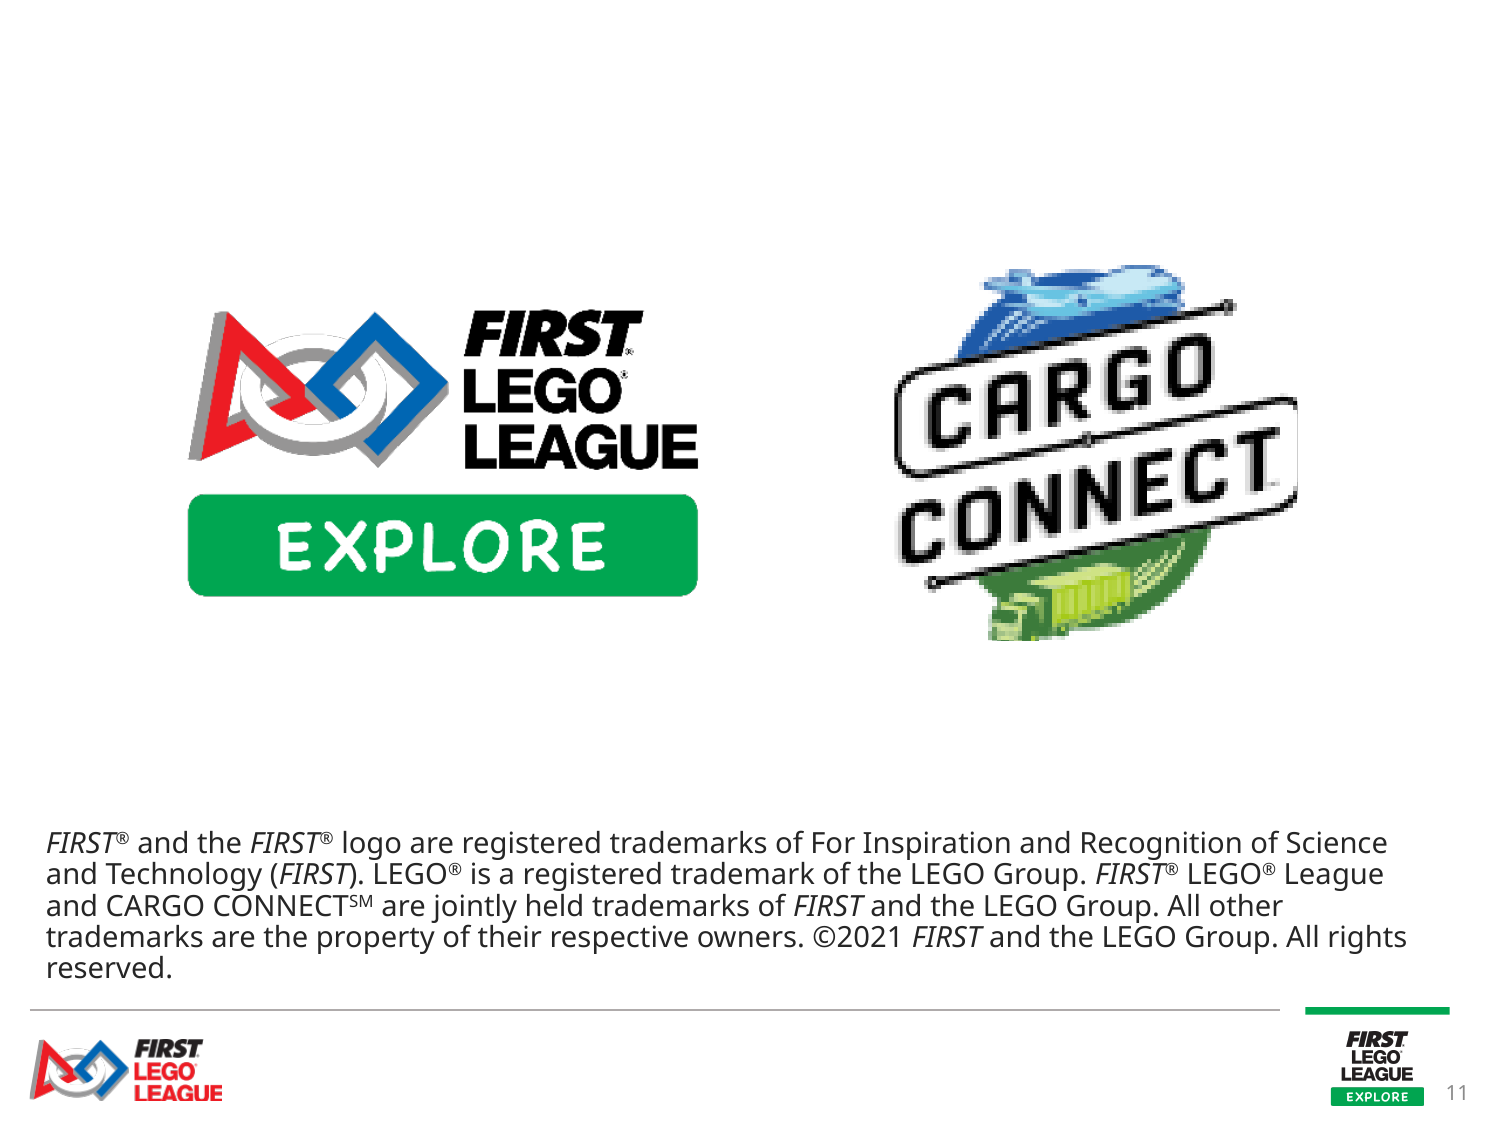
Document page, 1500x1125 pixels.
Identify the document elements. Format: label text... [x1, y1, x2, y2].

picture [147, 265, 739, 641]
picture [894, 265, 1298, 641]
slide_number 11 [1425, 1076, 1484, 1111]
list FIRST® and the FIRST® logo are registered trademarks of For Inspiration and Recognition of Science and Technology (FIRST). LEGO® is a registered trademark of the LEGO Group. FIRST® LEGO® League and CARGO CONNECTSM are jointly held trademarks of FIRST and the LEGO Group. All other trademarks are the property of their respective owners. ©2021 FIRST and the LEGO Group. All rights reserved. [30, 820, 1426, 987]
